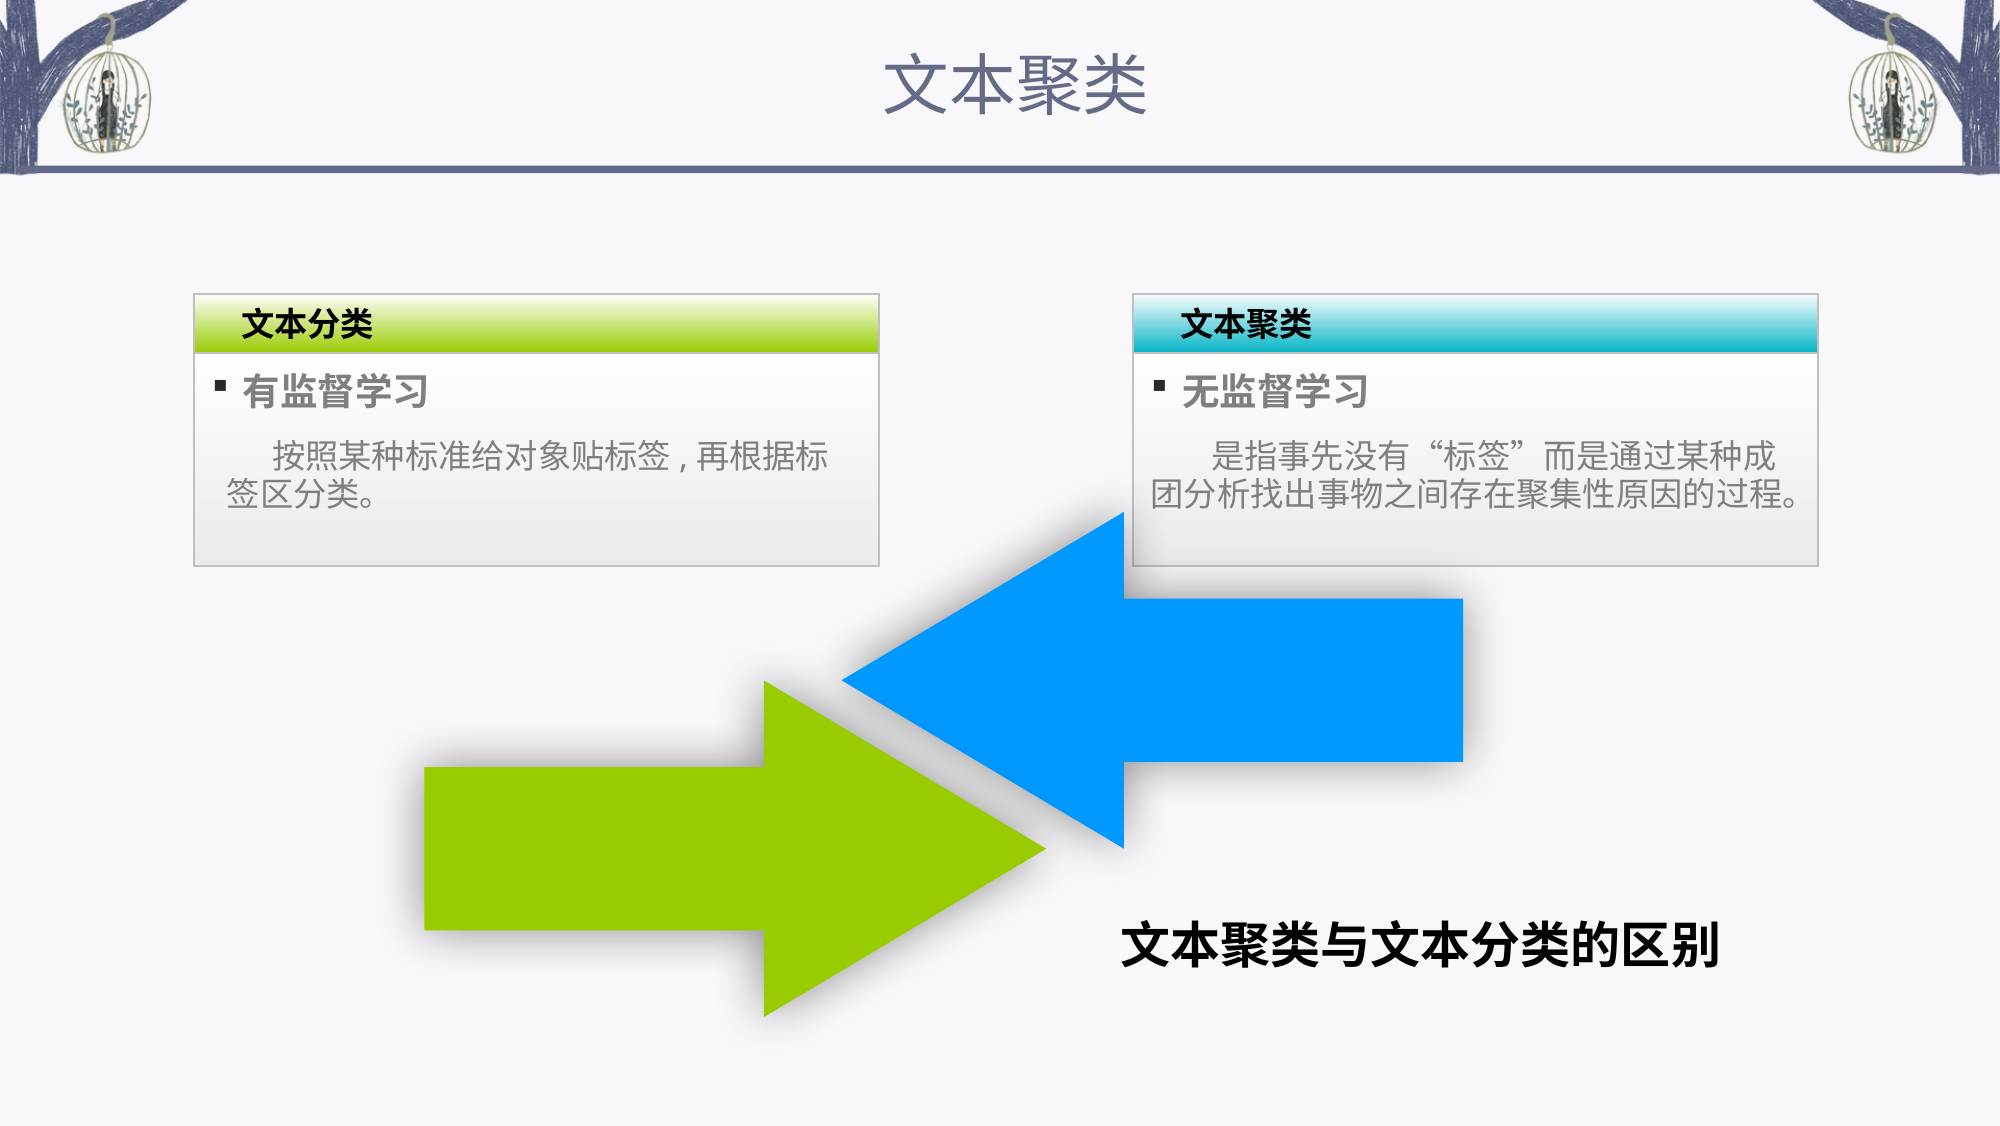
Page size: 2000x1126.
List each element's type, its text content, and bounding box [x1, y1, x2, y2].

picture [0, 0, 2000, 1126]
text_box 文本聚类 [1133, 293, 1818, 353]
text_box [15, 42, 2000, 174]
text_box 文本聚类与文本分类的区别 [1468, 910, 1781, 982]
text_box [424, 511, 1464, 1018]
text_box 文本分类 [194, 293, 879, 354]
text_box 无监督学习 是指事先没有“标签”而是通过某种成团分析找出事物之间存在聚集性原因的过程。 [1133, 353, 1818, 566]
text_box 有监督学习 按照某种标准给对象贴标签,再根据标 签区分类。 [194, 354, 879, 566]
